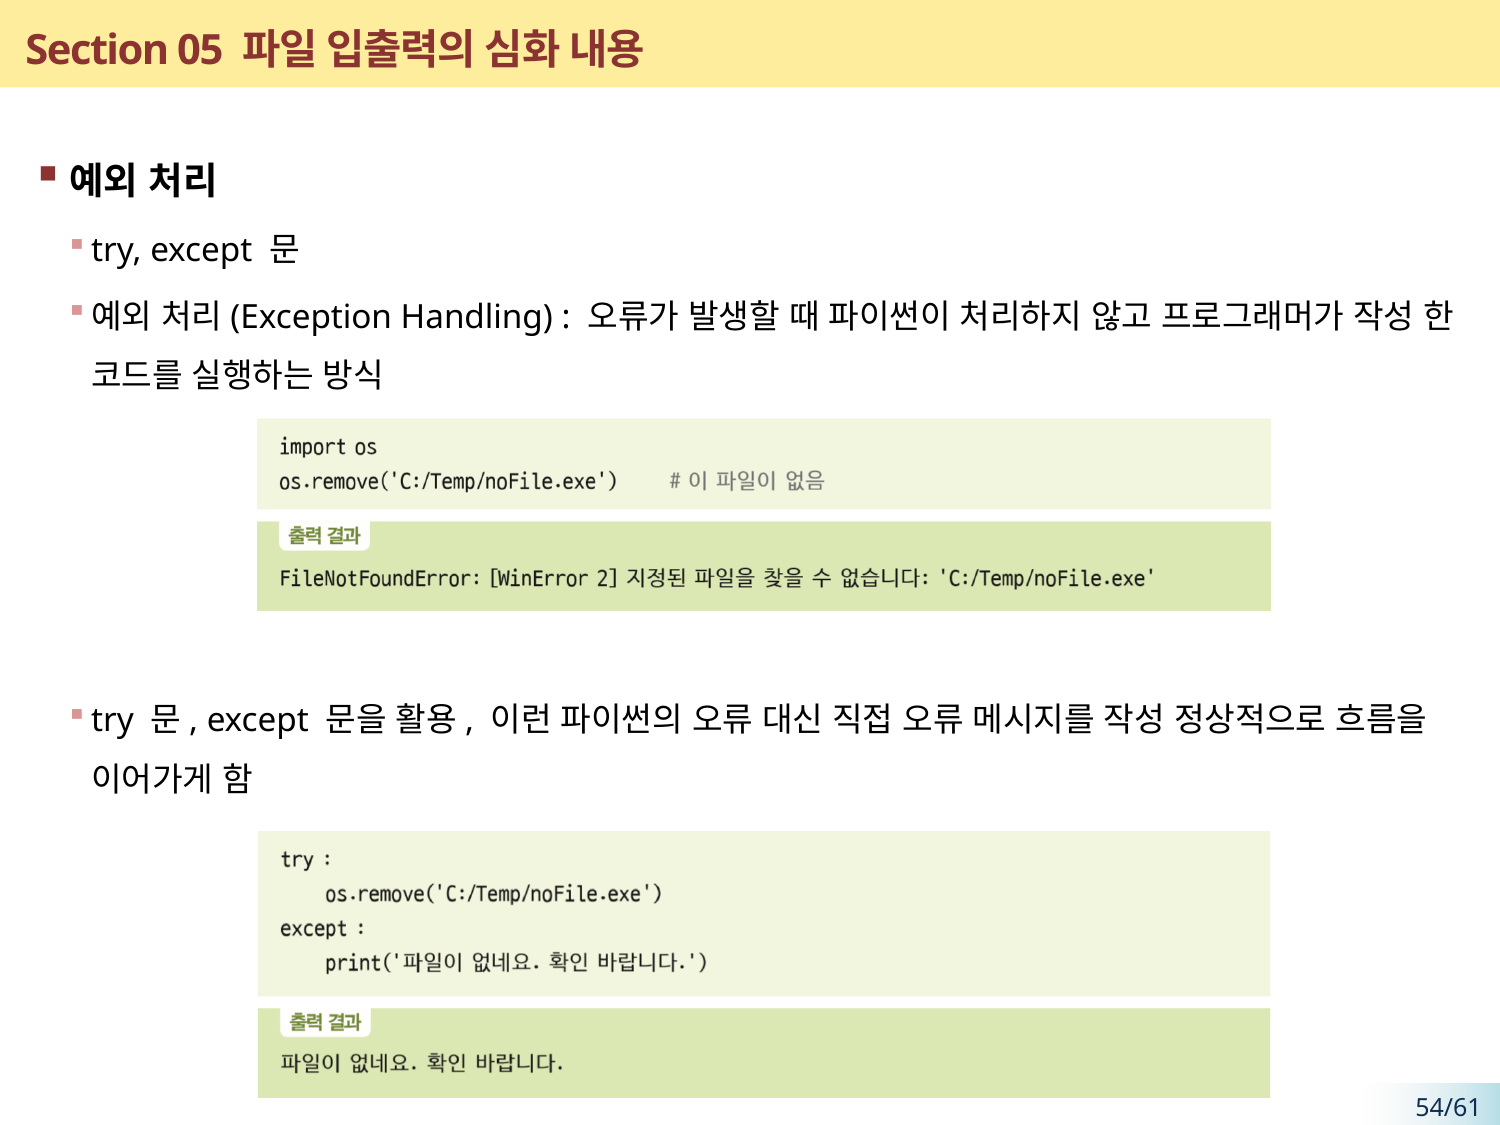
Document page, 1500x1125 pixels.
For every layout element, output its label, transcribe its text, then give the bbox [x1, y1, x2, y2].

picture [256, 418, 1271, 611]
title Section 05 파일 입출력의 심화 내용 [10, 8, 1288, 87]
picture [256, 831, 1271, 1098]
list 예외 처리 try, except 문 예외 처리(Exception Handling) : 오류가 발생할 때 파이썬이 처리하지 않고 프로그래머가 작성 한 코드를 실행하는 방식 try 문, except 문을 활용, 이런 파이썬의 오류 대신 직접 오류 메시지를 작성 정상적으로 흐름을 이어가게 함 [10, 126, 1481, 1057]
